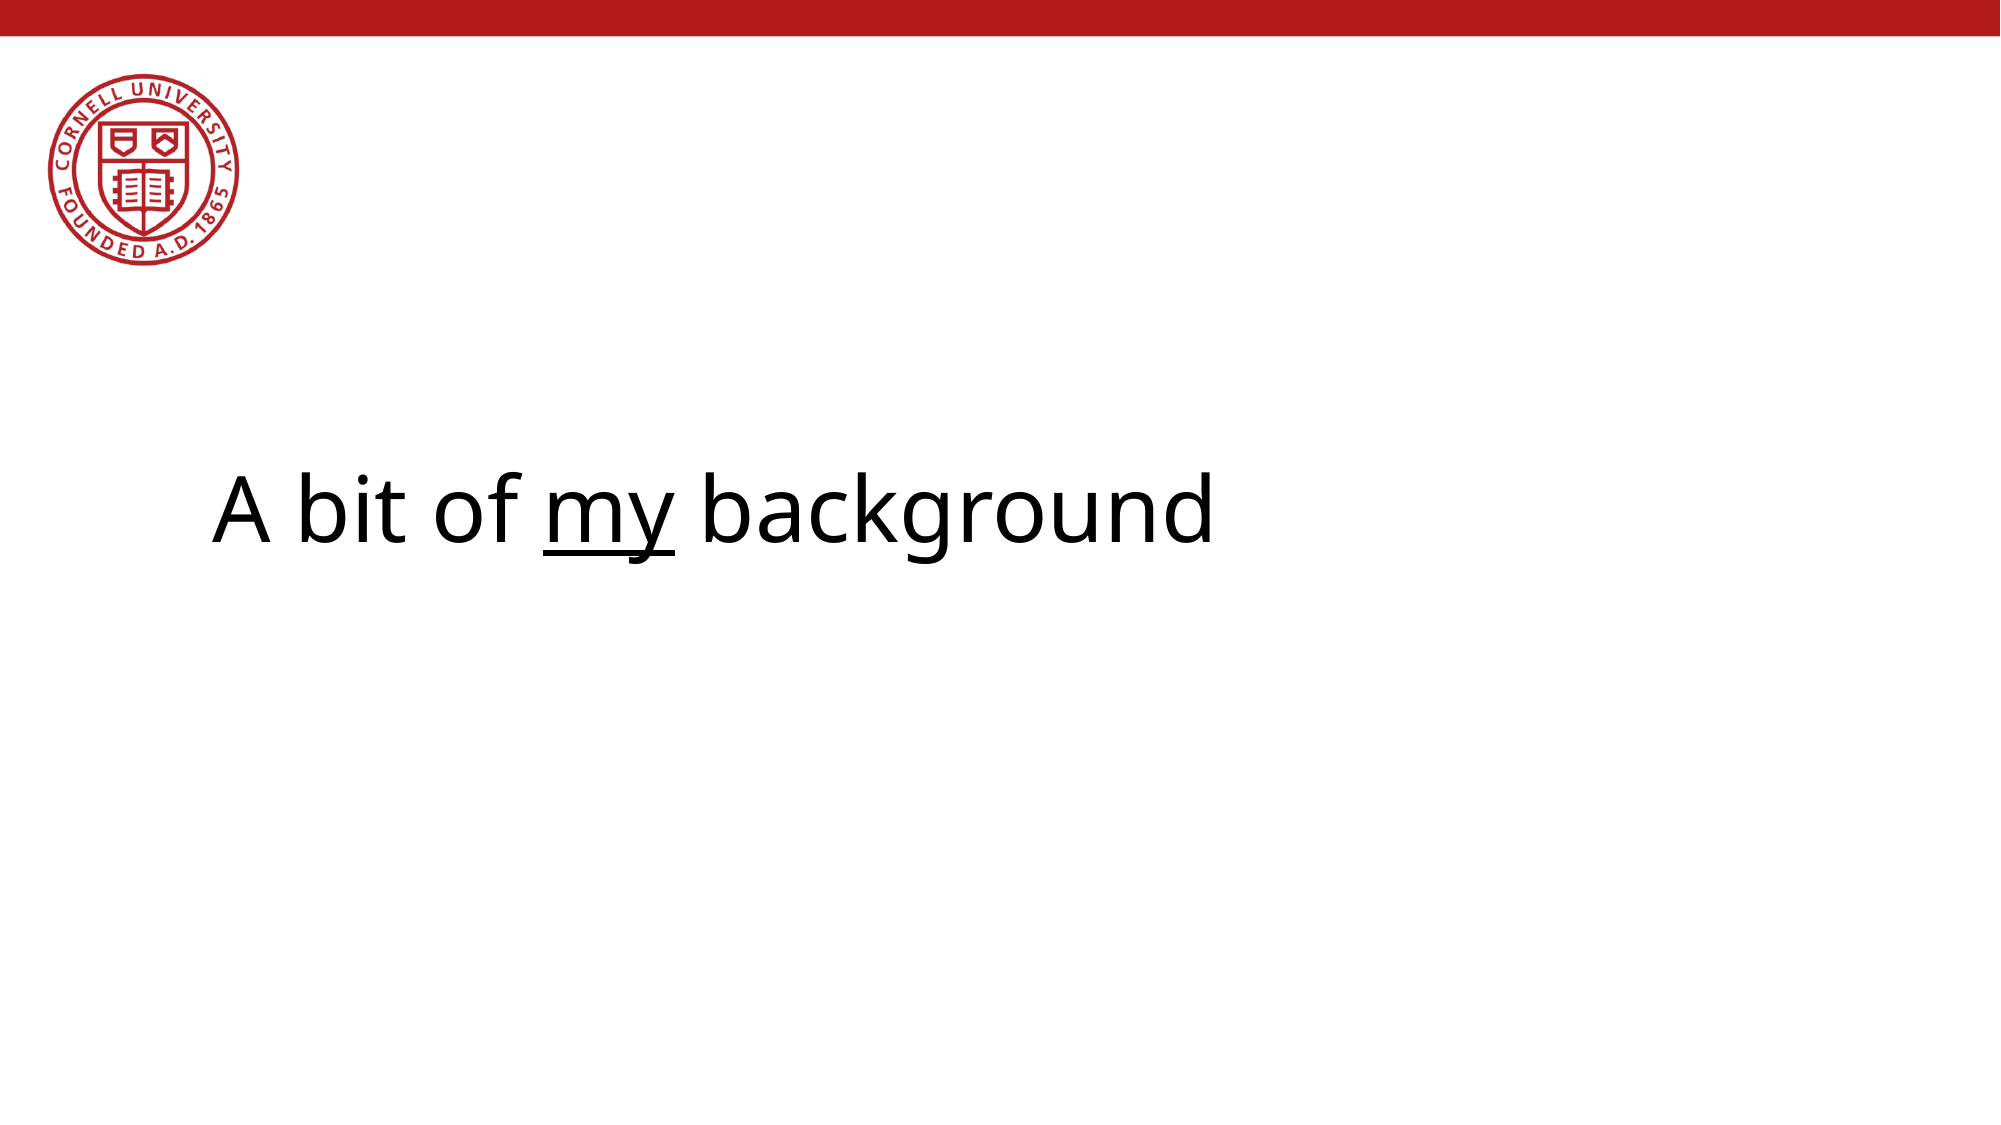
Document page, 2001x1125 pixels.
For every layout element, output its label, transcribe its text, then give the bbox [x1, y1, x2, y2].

picture [39, 65, 267, 274]
title A bit of my background [197, 404, 1803, 622]
